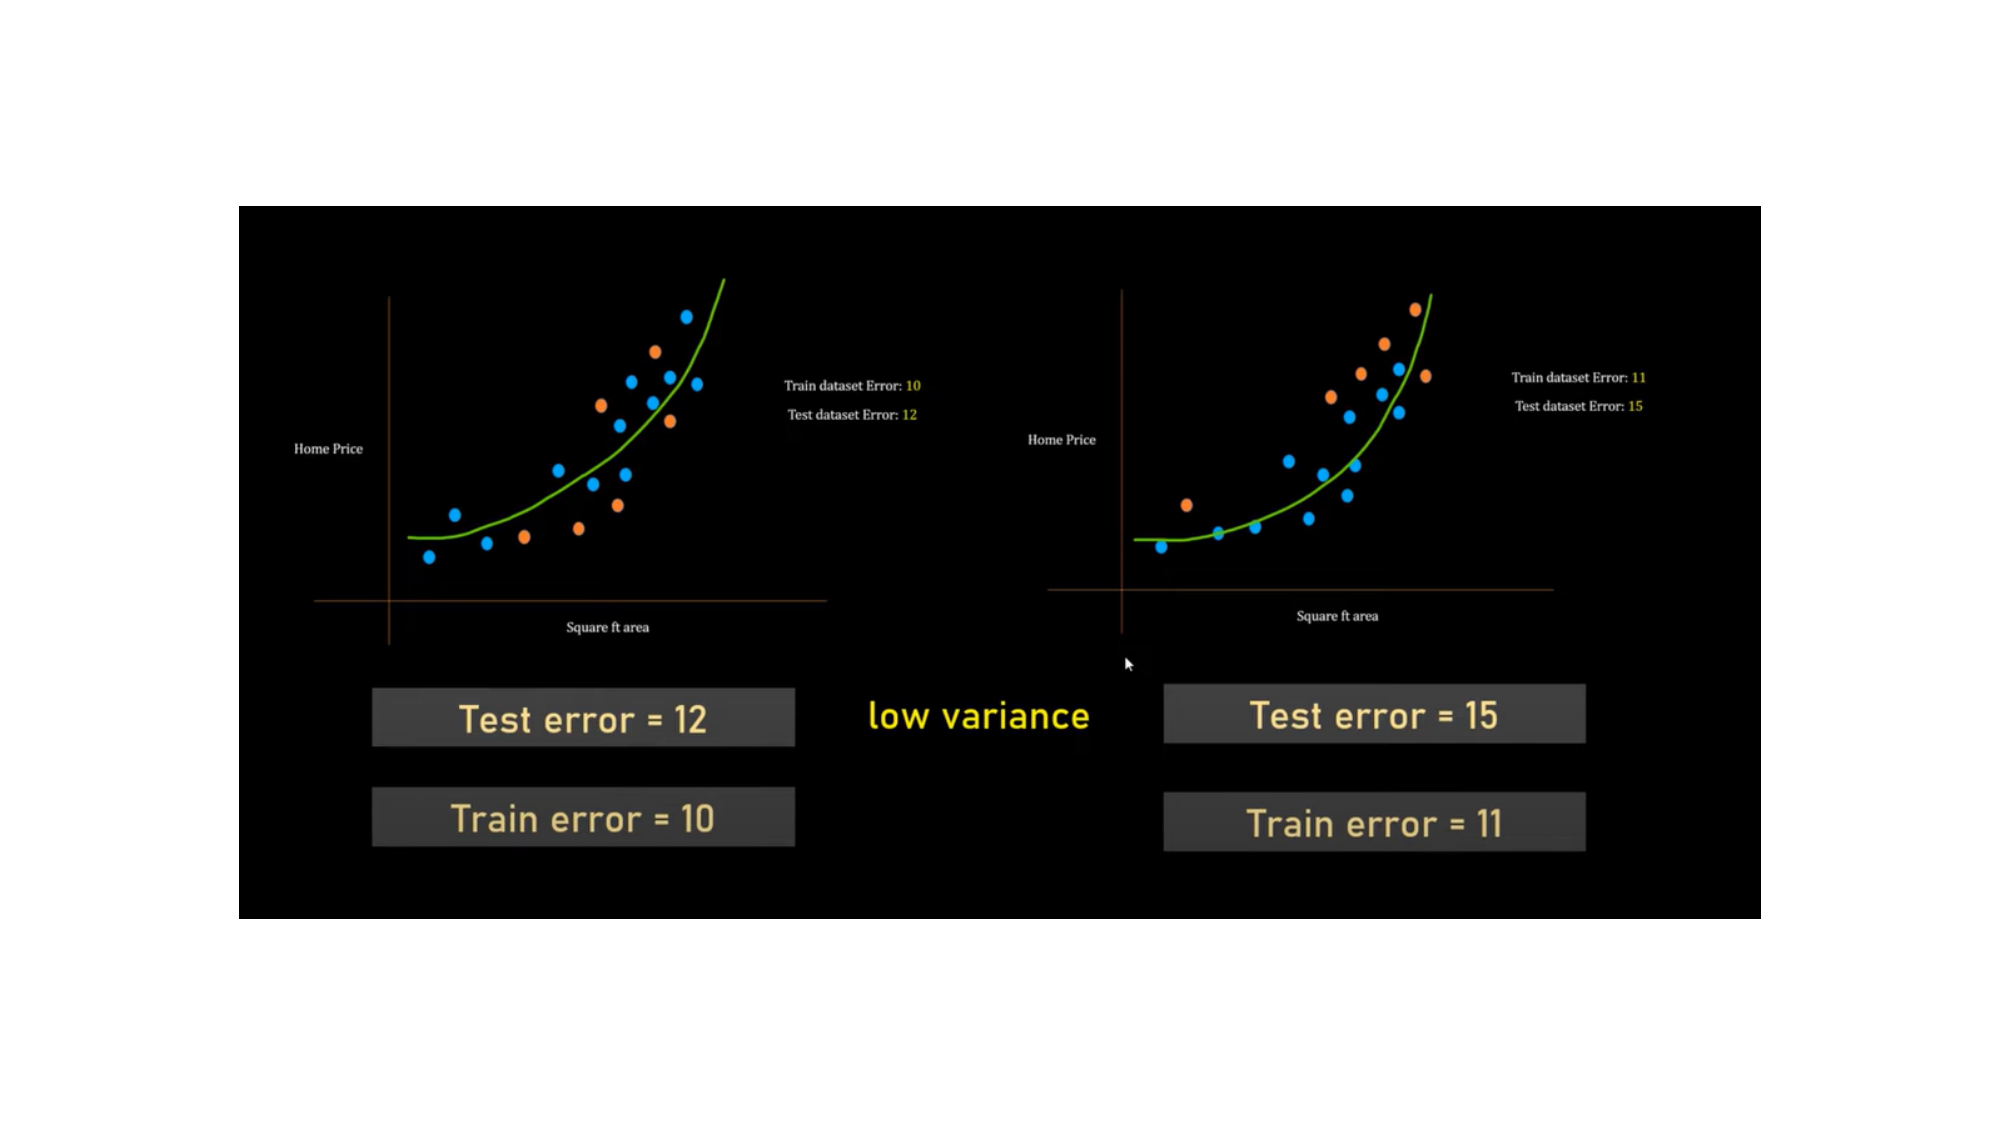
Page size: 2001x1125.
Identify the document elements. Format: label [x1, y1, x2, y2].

picture [239, 206, 1761, 919]
